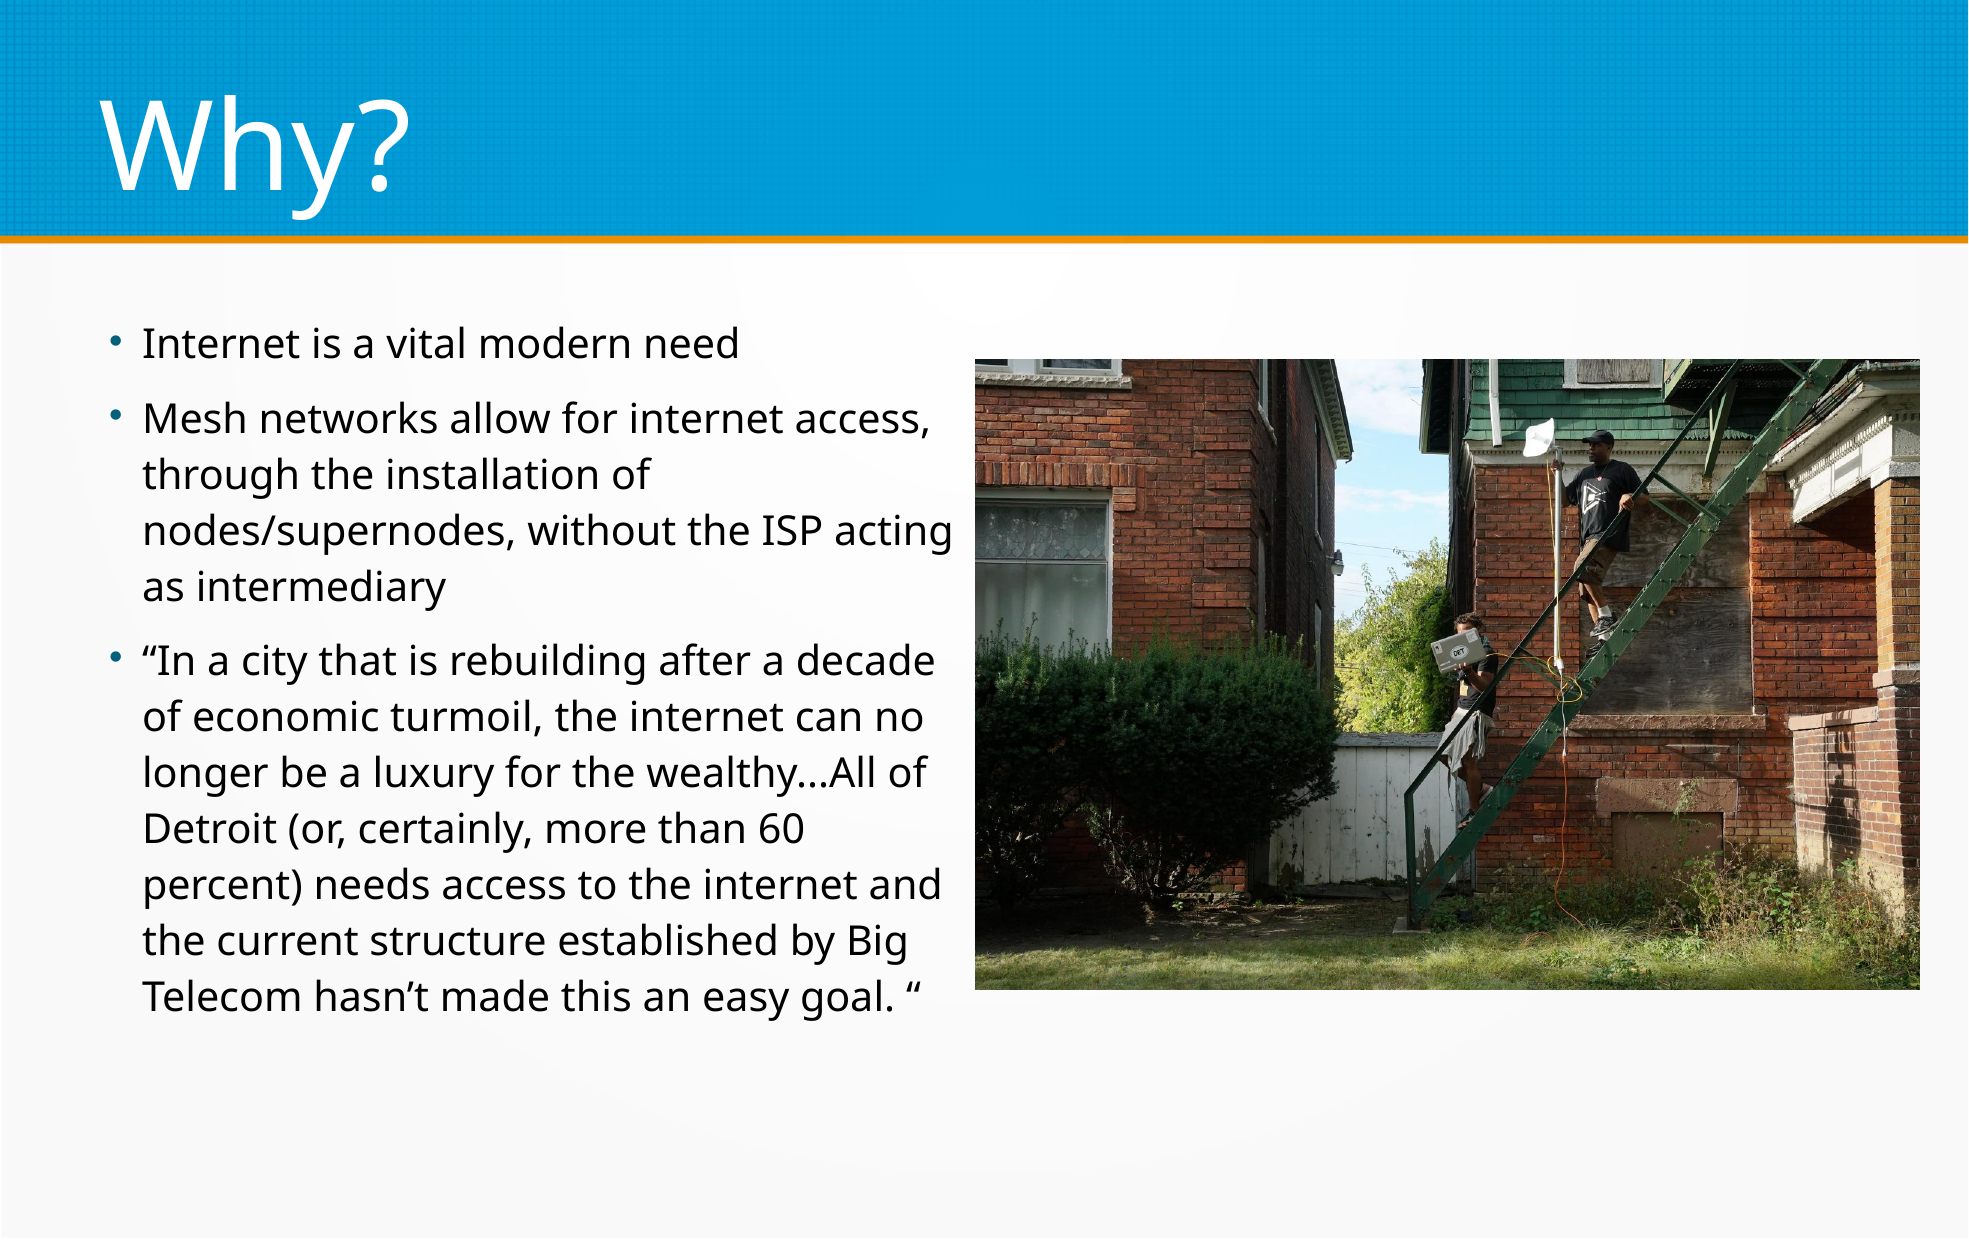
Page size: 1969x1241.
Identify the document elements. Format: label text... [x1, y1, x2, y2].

text_box Internet is a vital modern need Mesh networks allow for internet access, through the installation of nodes/supernodes, without the ISP acting as intermediary “In a city that is rebuilding after a decade of economic turmoil, the internet can no longer be a luxury for the wealthy...All of Detroit (or, certainly, more than 60 percent) needs access to the internet and the current structure established by Big Telecom hasn’t made this an easy goal. “ [98, 314, 958, 1080]
picture [0, 236, 1969, 1241]
text_box Why? [98, 19, 1870, 227]
